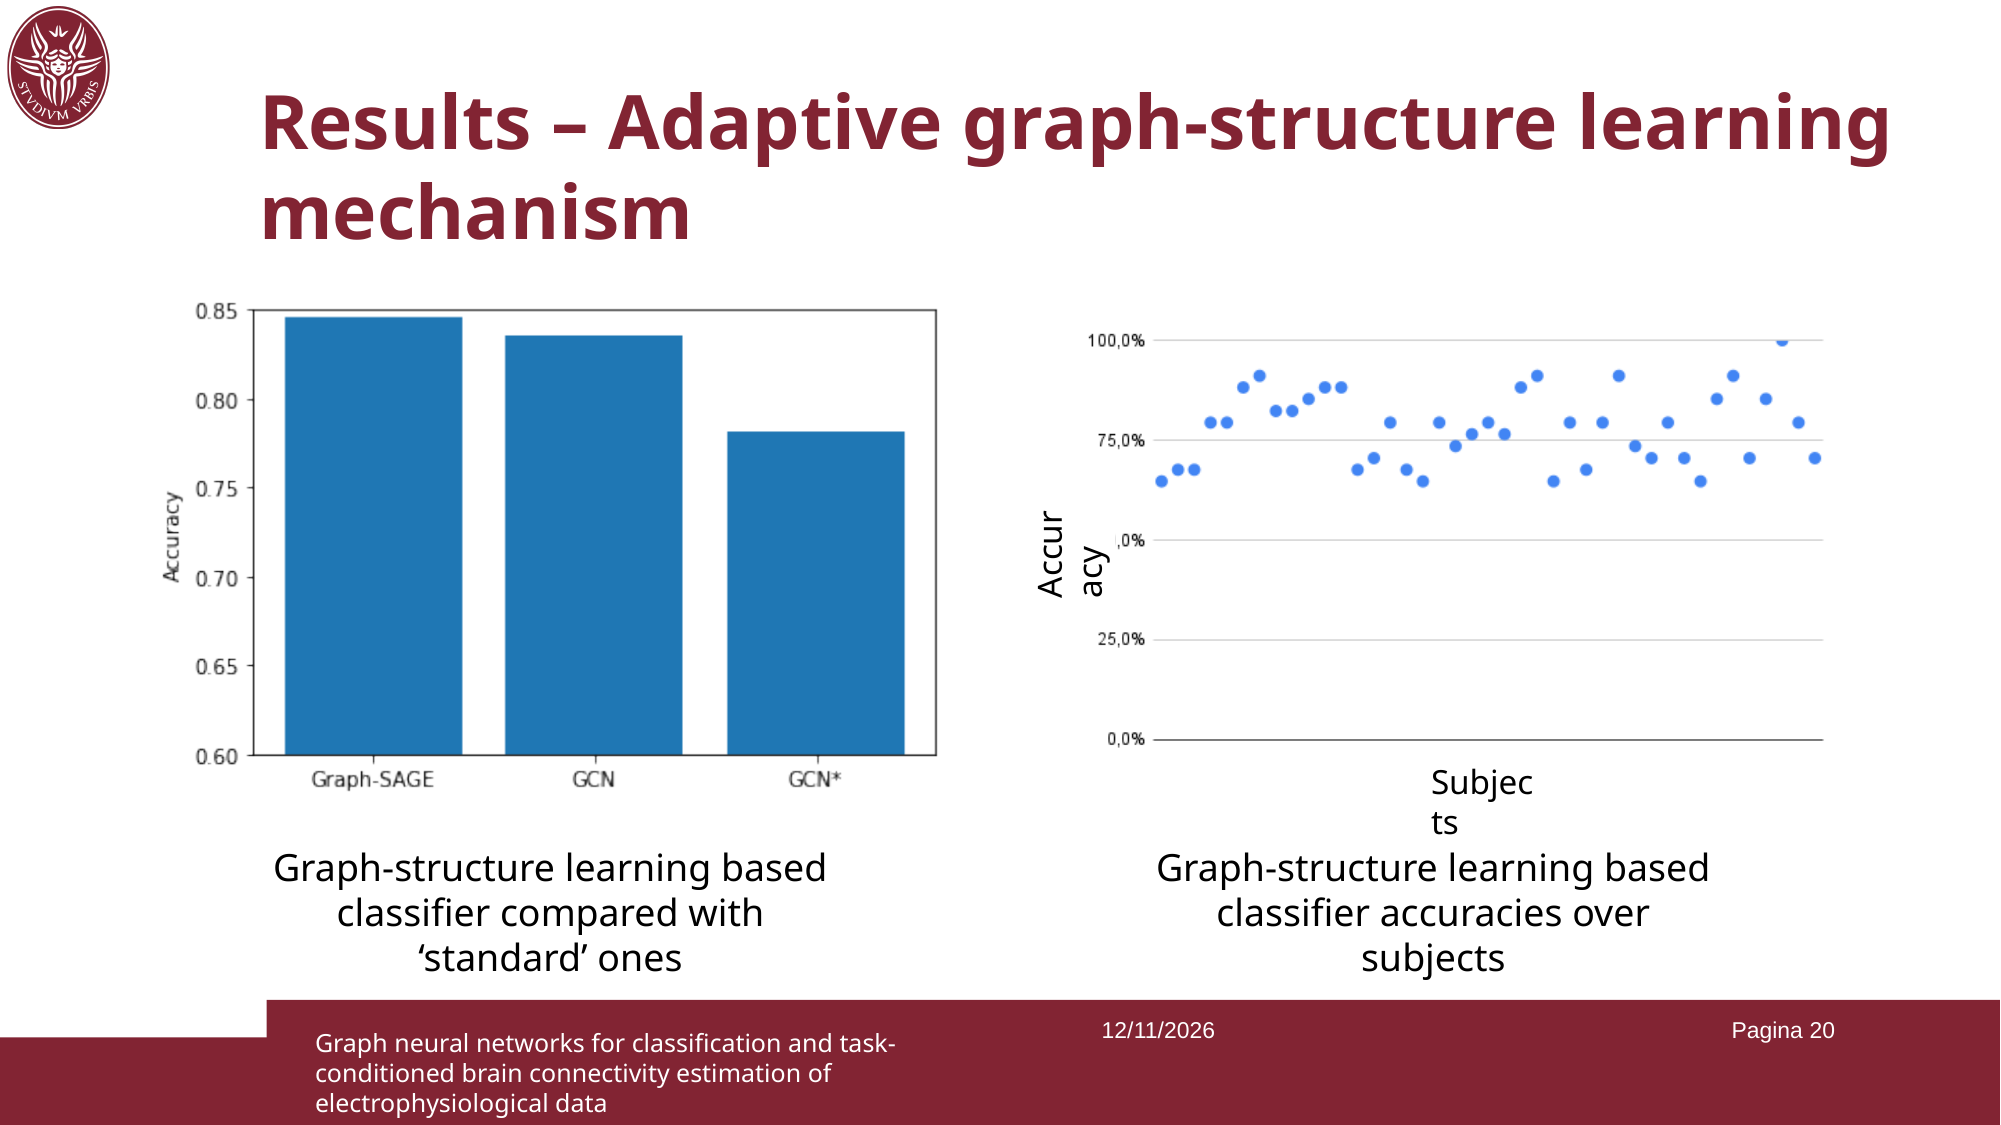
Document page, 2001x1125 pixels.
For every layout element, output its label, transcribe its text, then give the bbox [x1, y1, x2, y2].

footer Graph neural networks for classification and task-conditioned brain connectivity estimation of electrophysiological data [300, 1020, 1034, 1096]
picture [1017, 305, 1849, 820]
picture [7, 6, 111, 129]
text_box Graph-structure learning based classifier compared with ‘standard’ ones [238, 836, 863, 987]
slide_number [950, 1008, 1367, 1084]
title Results – Adaptive graph-structure learning mechanism [244, 67, 1934, 183]
text_box Graph-structure learning based classifier accuracies over subjects [1135, 836, 1732, 987]
picture [151, 289, 950, 804]
slide_number Pagina 20 [1433, 1008, 1850, 1084]
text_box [1326, 753, 1639, 810]
